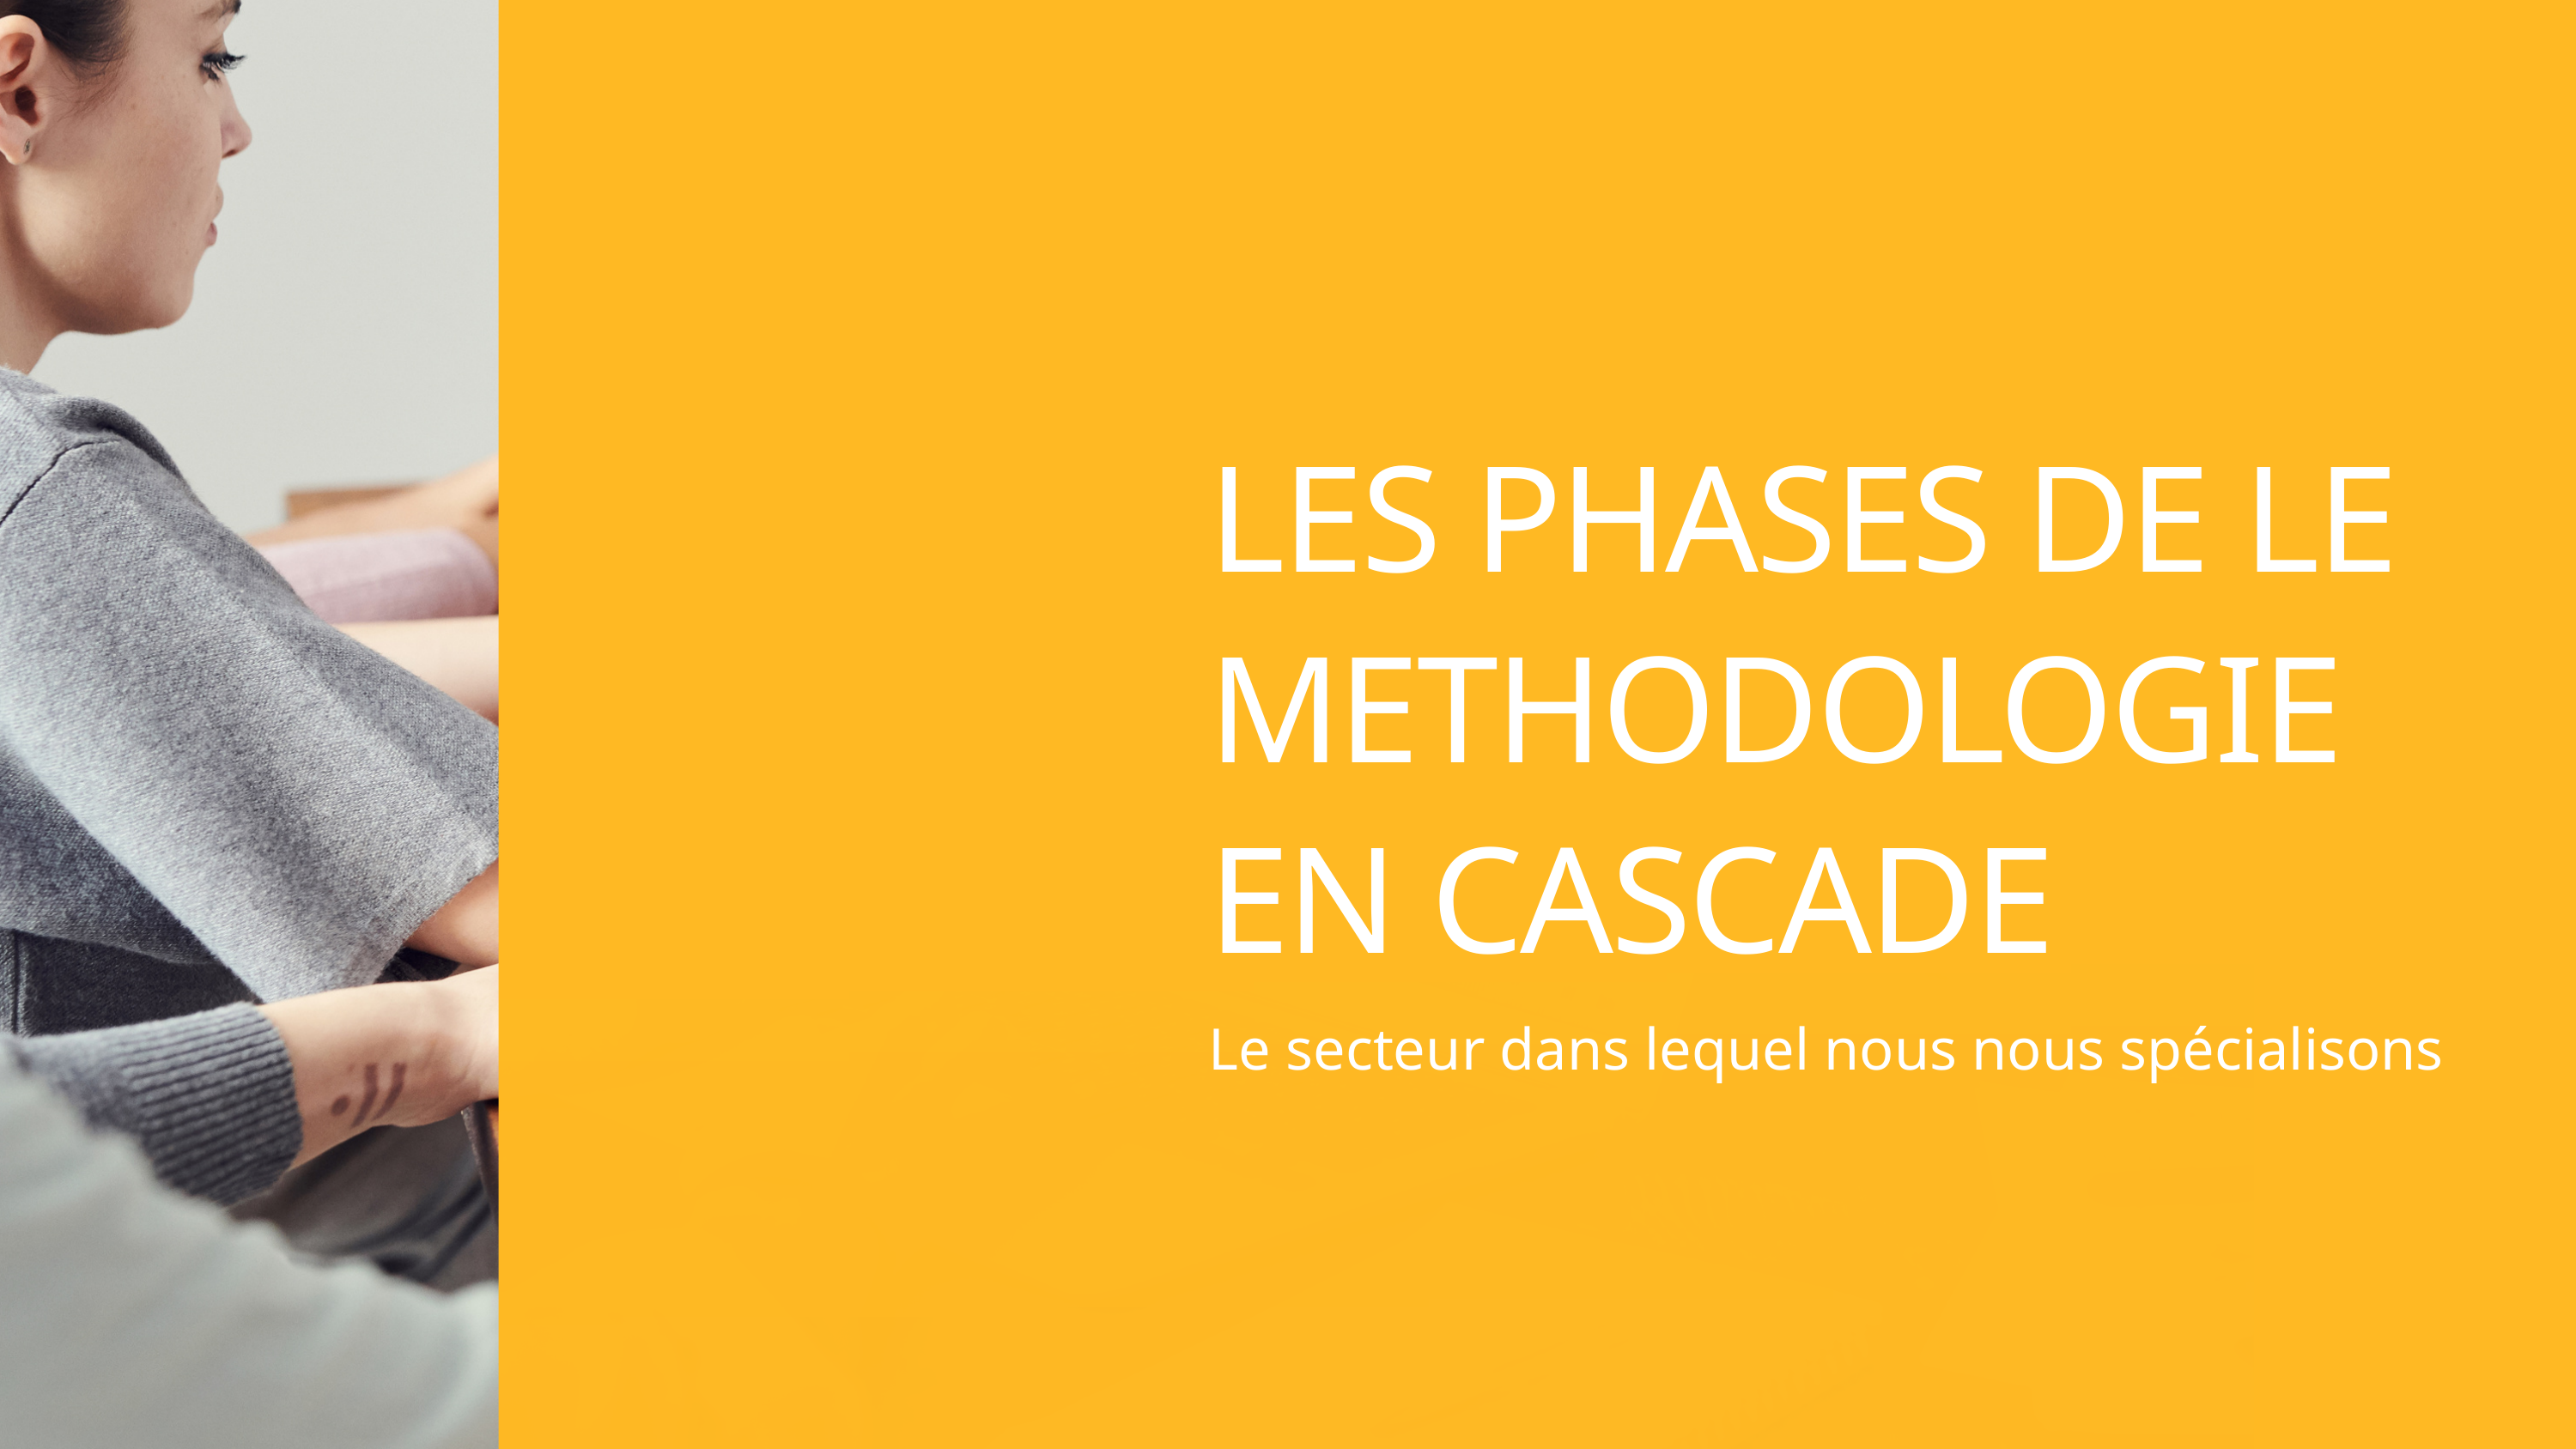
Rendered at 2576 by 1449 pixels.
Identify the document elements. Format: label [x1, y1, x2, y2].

text_box [0, 0, 2254, 1449]
text_box [1208, 416, 2468, 1082]
